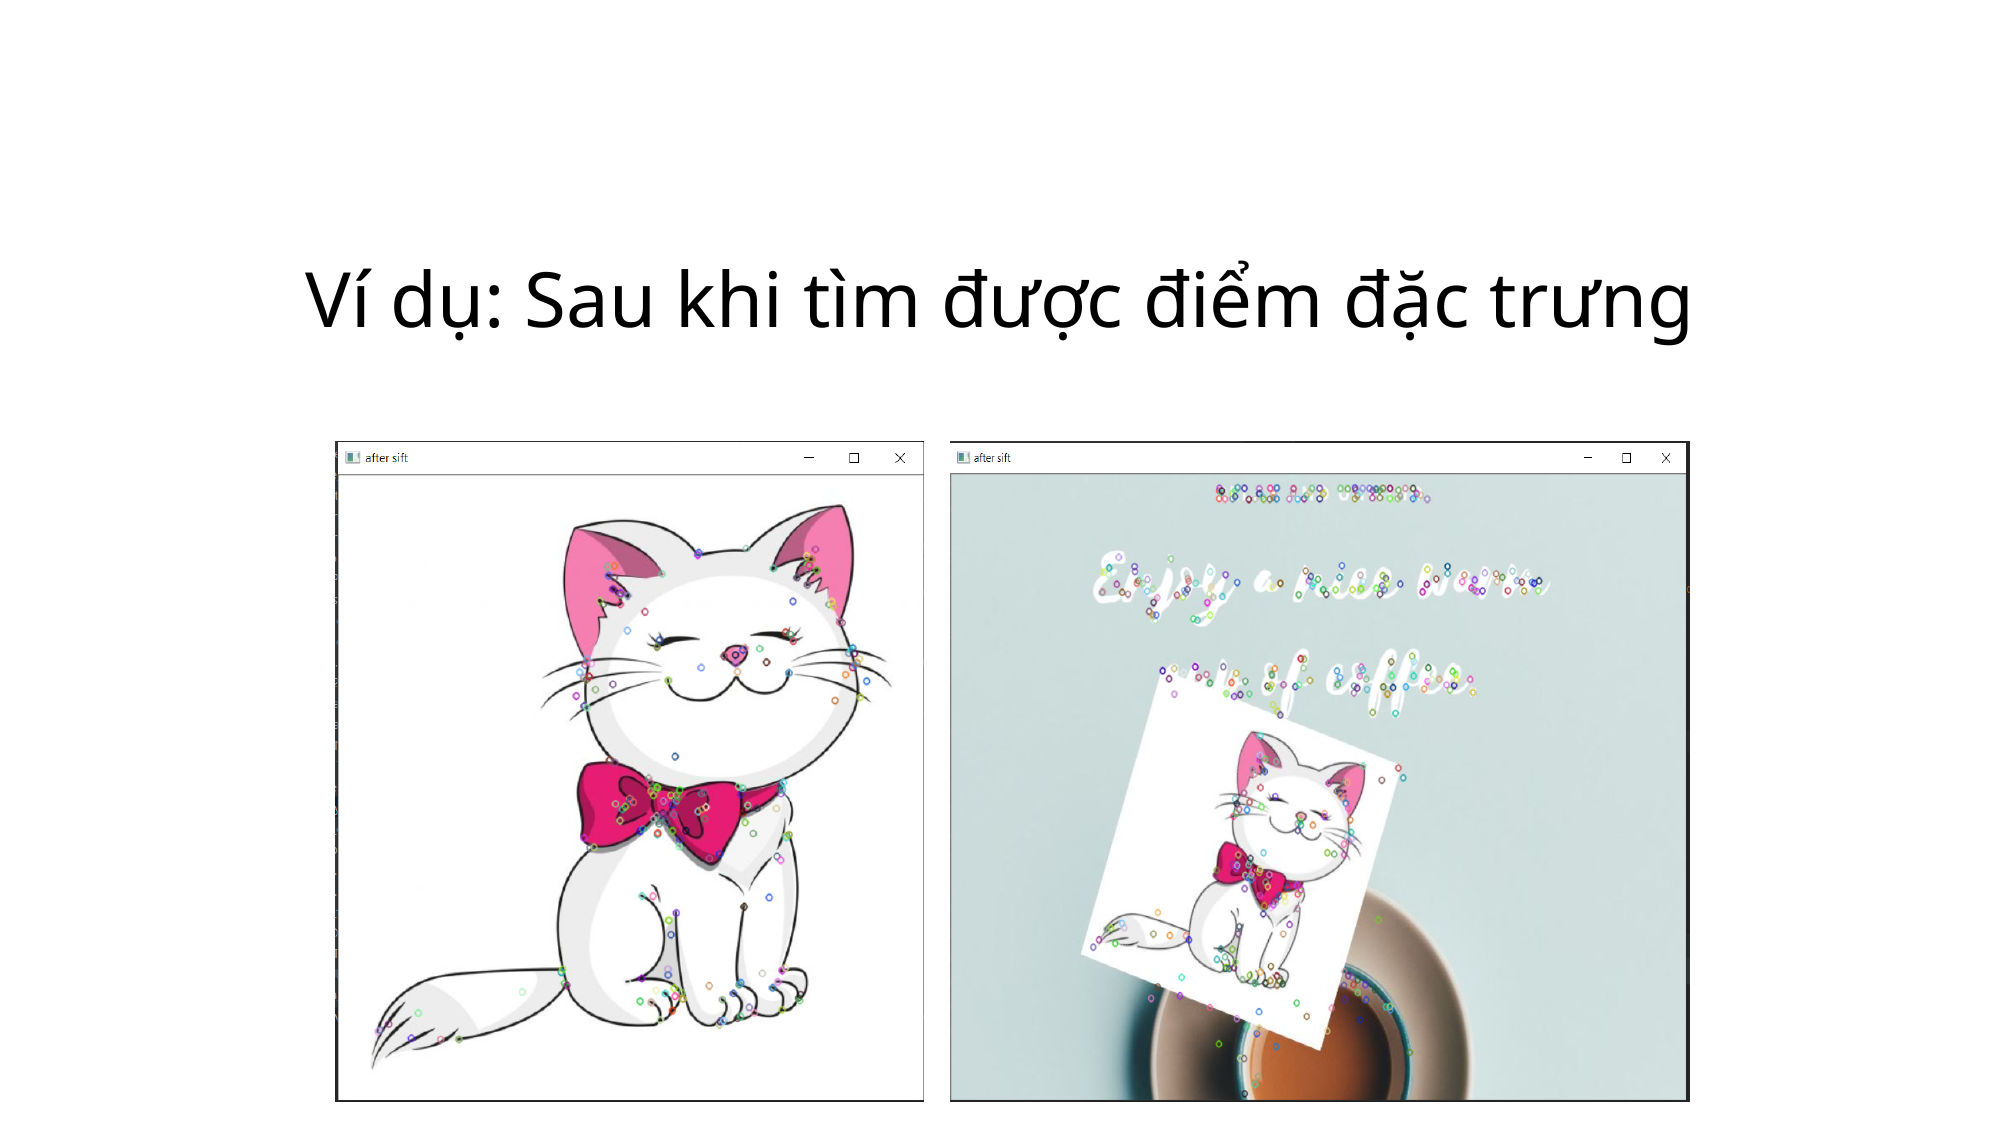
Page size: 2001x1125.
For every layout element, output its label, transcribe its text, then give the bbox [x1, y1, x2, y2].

title Ví dụ: Sau khi tìm được điểm đặc trưng [249, 184, 1750, 352]
picture [950, 440, 1690, 1102]
picture [335, 440, 924, 1102]
